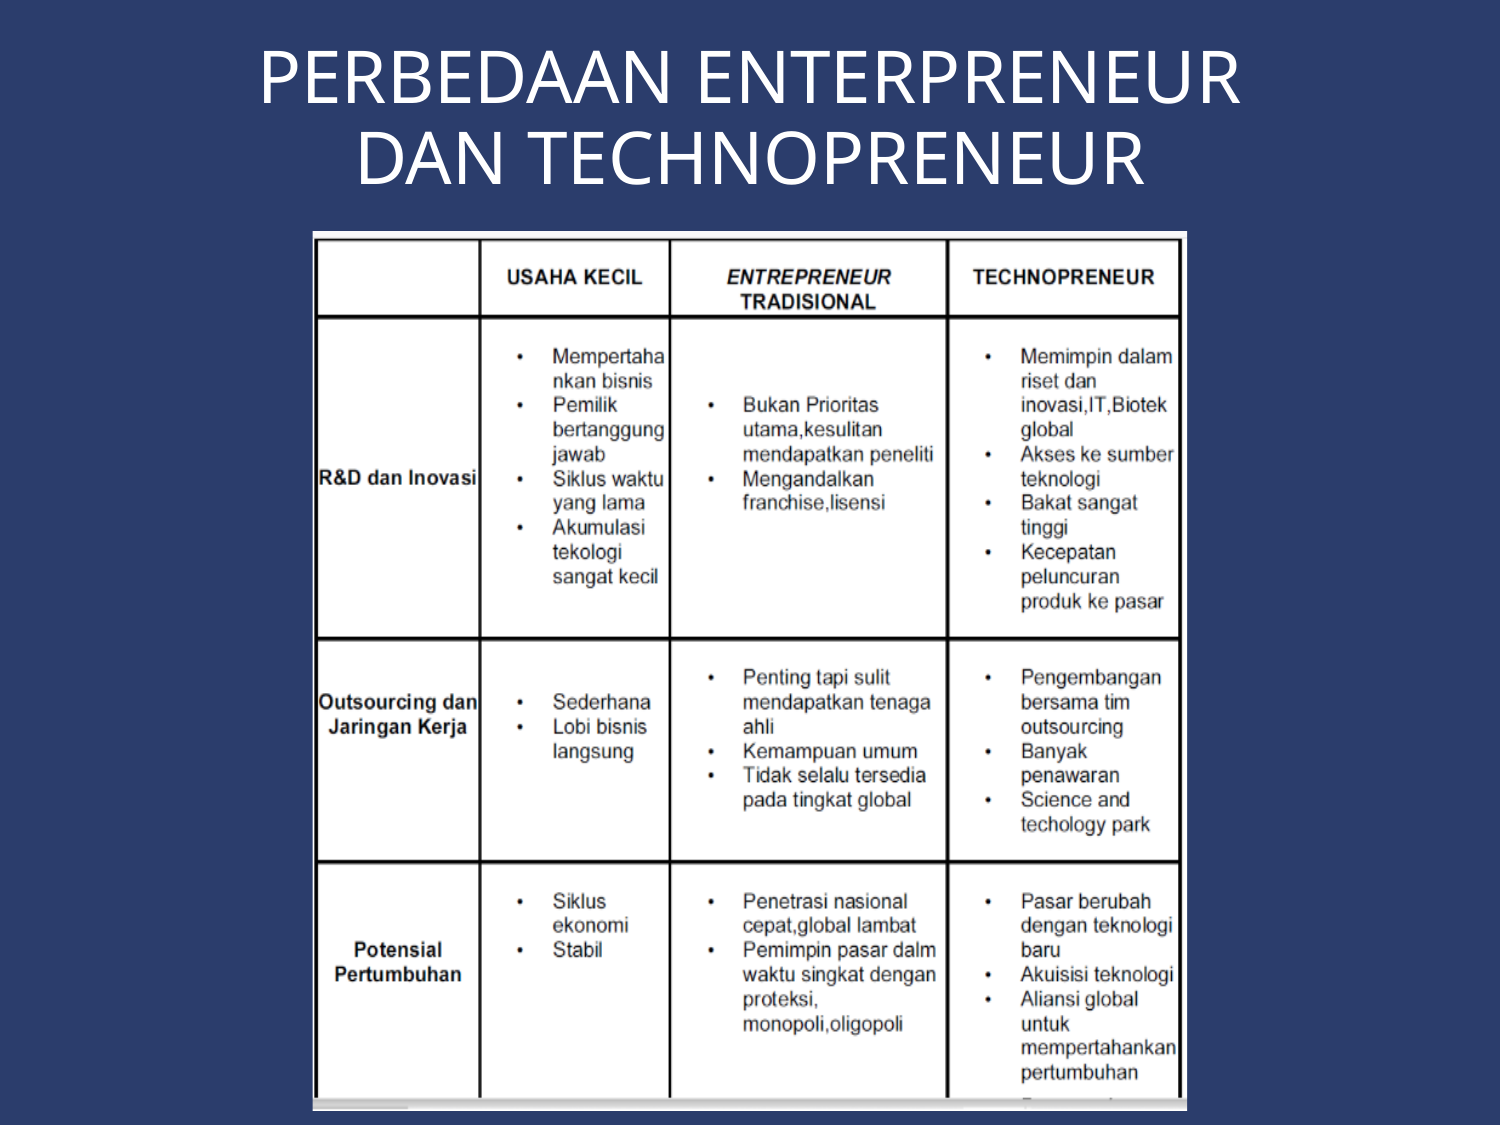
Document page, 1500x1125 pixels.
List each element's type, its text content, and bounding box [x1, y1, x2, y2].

text_box [312, 231, 1188, 1111]
text_box PERBEDAAN ENTERPRENEUR DAN TECHNOPRENEUR [209, 36, 1291, 200]
